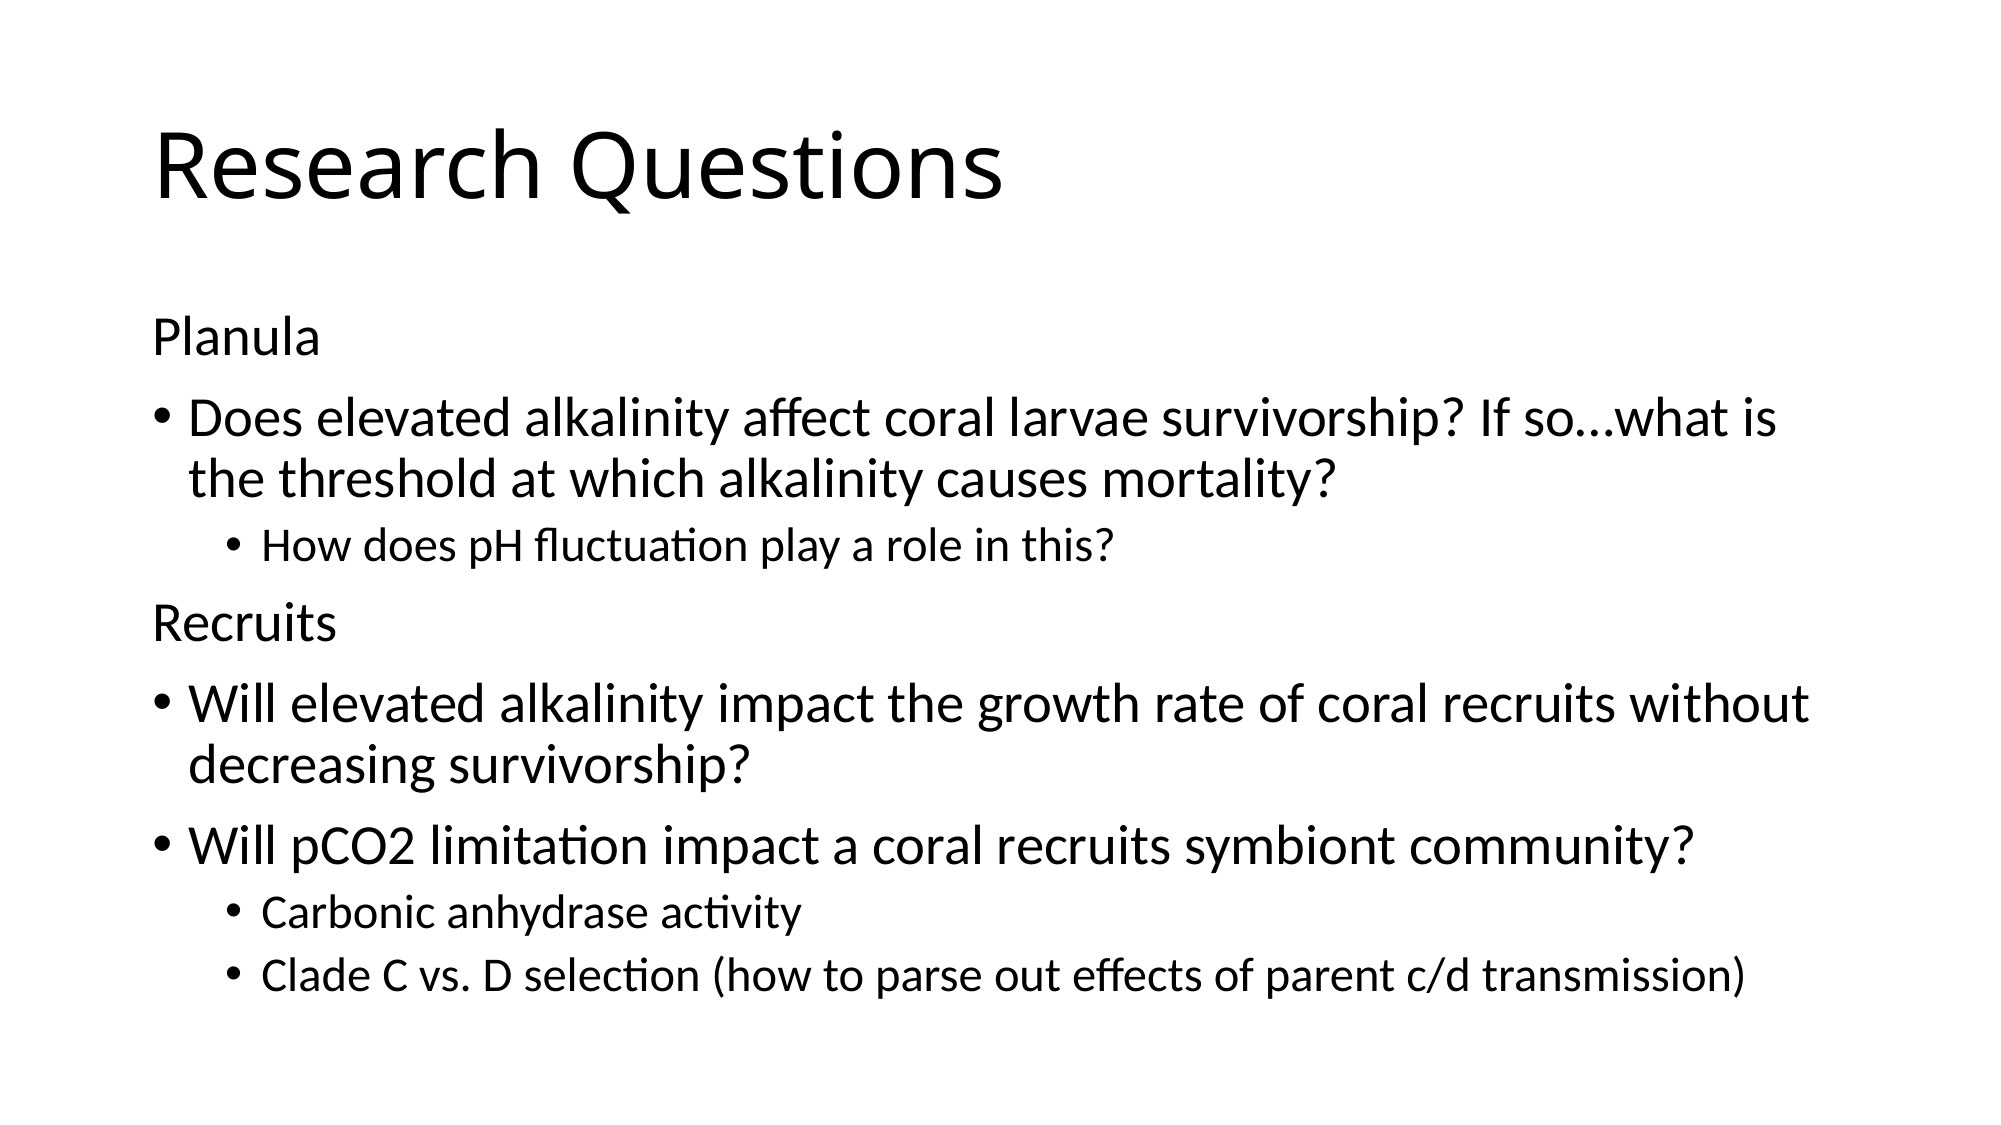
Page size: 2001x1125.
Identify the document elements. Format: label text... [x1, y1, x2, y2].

title Research Questions [137, 59, 1863, 278]
list Planula Does elevated alkalinity affect coral larvae survivorship? If so…what is the threshold at which alkalinity causes mortality? How does pH fluctuation play a role in this? Recruits Will elevated alkalinity impact the growth rate of coral recruits without decreasing survivorship? Will pCO2 limitation impact a coral recruits symbiont community? Carbonic anhydrase activity Clade C vs. D selection (how to parse out effects of parent c/d transmission) [137, 299, 1863, 1014]
